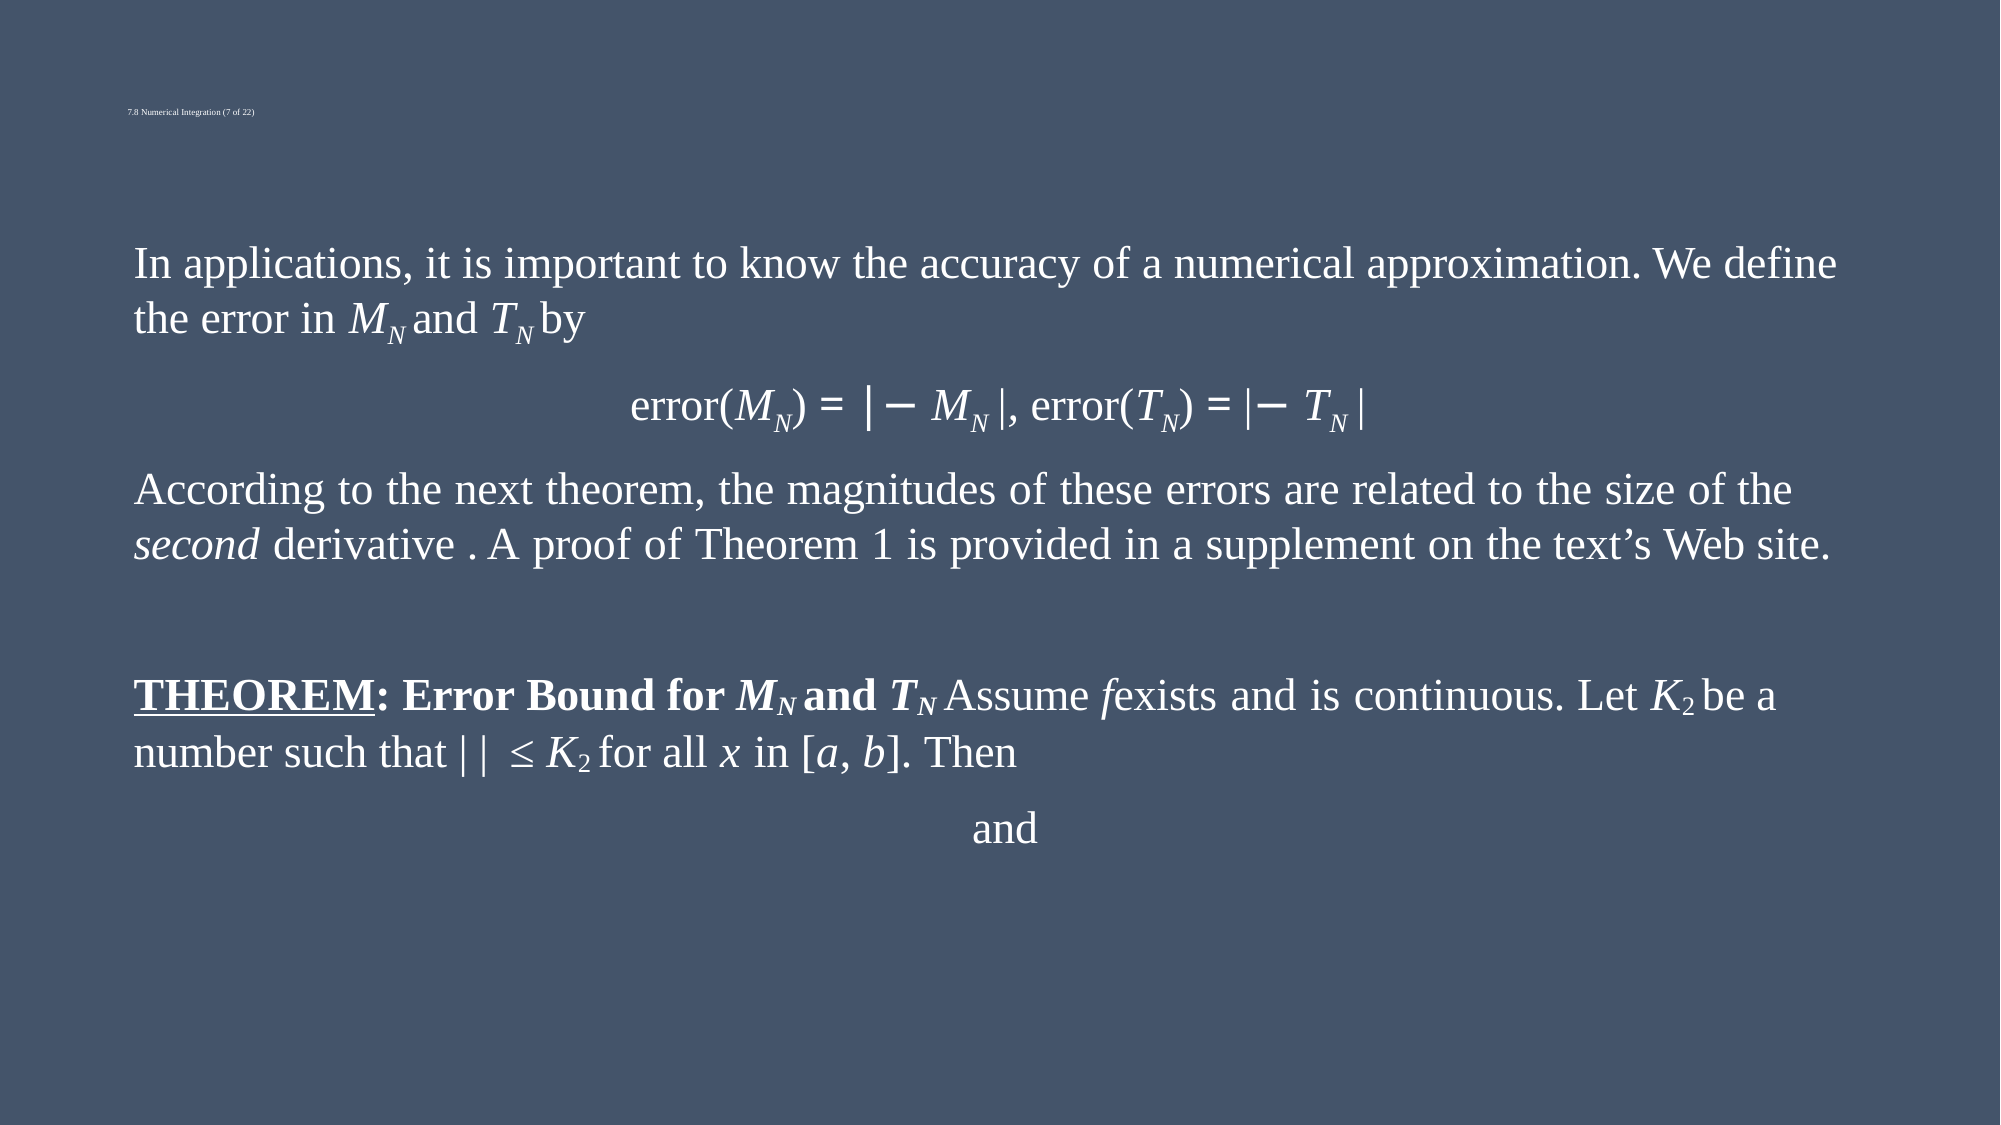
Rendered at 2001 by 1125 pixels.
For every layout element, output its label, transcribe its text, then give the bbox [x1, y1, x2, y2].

title 7.8 Numerical Integration (7 of 22) [112, 99, 1775, 203]
